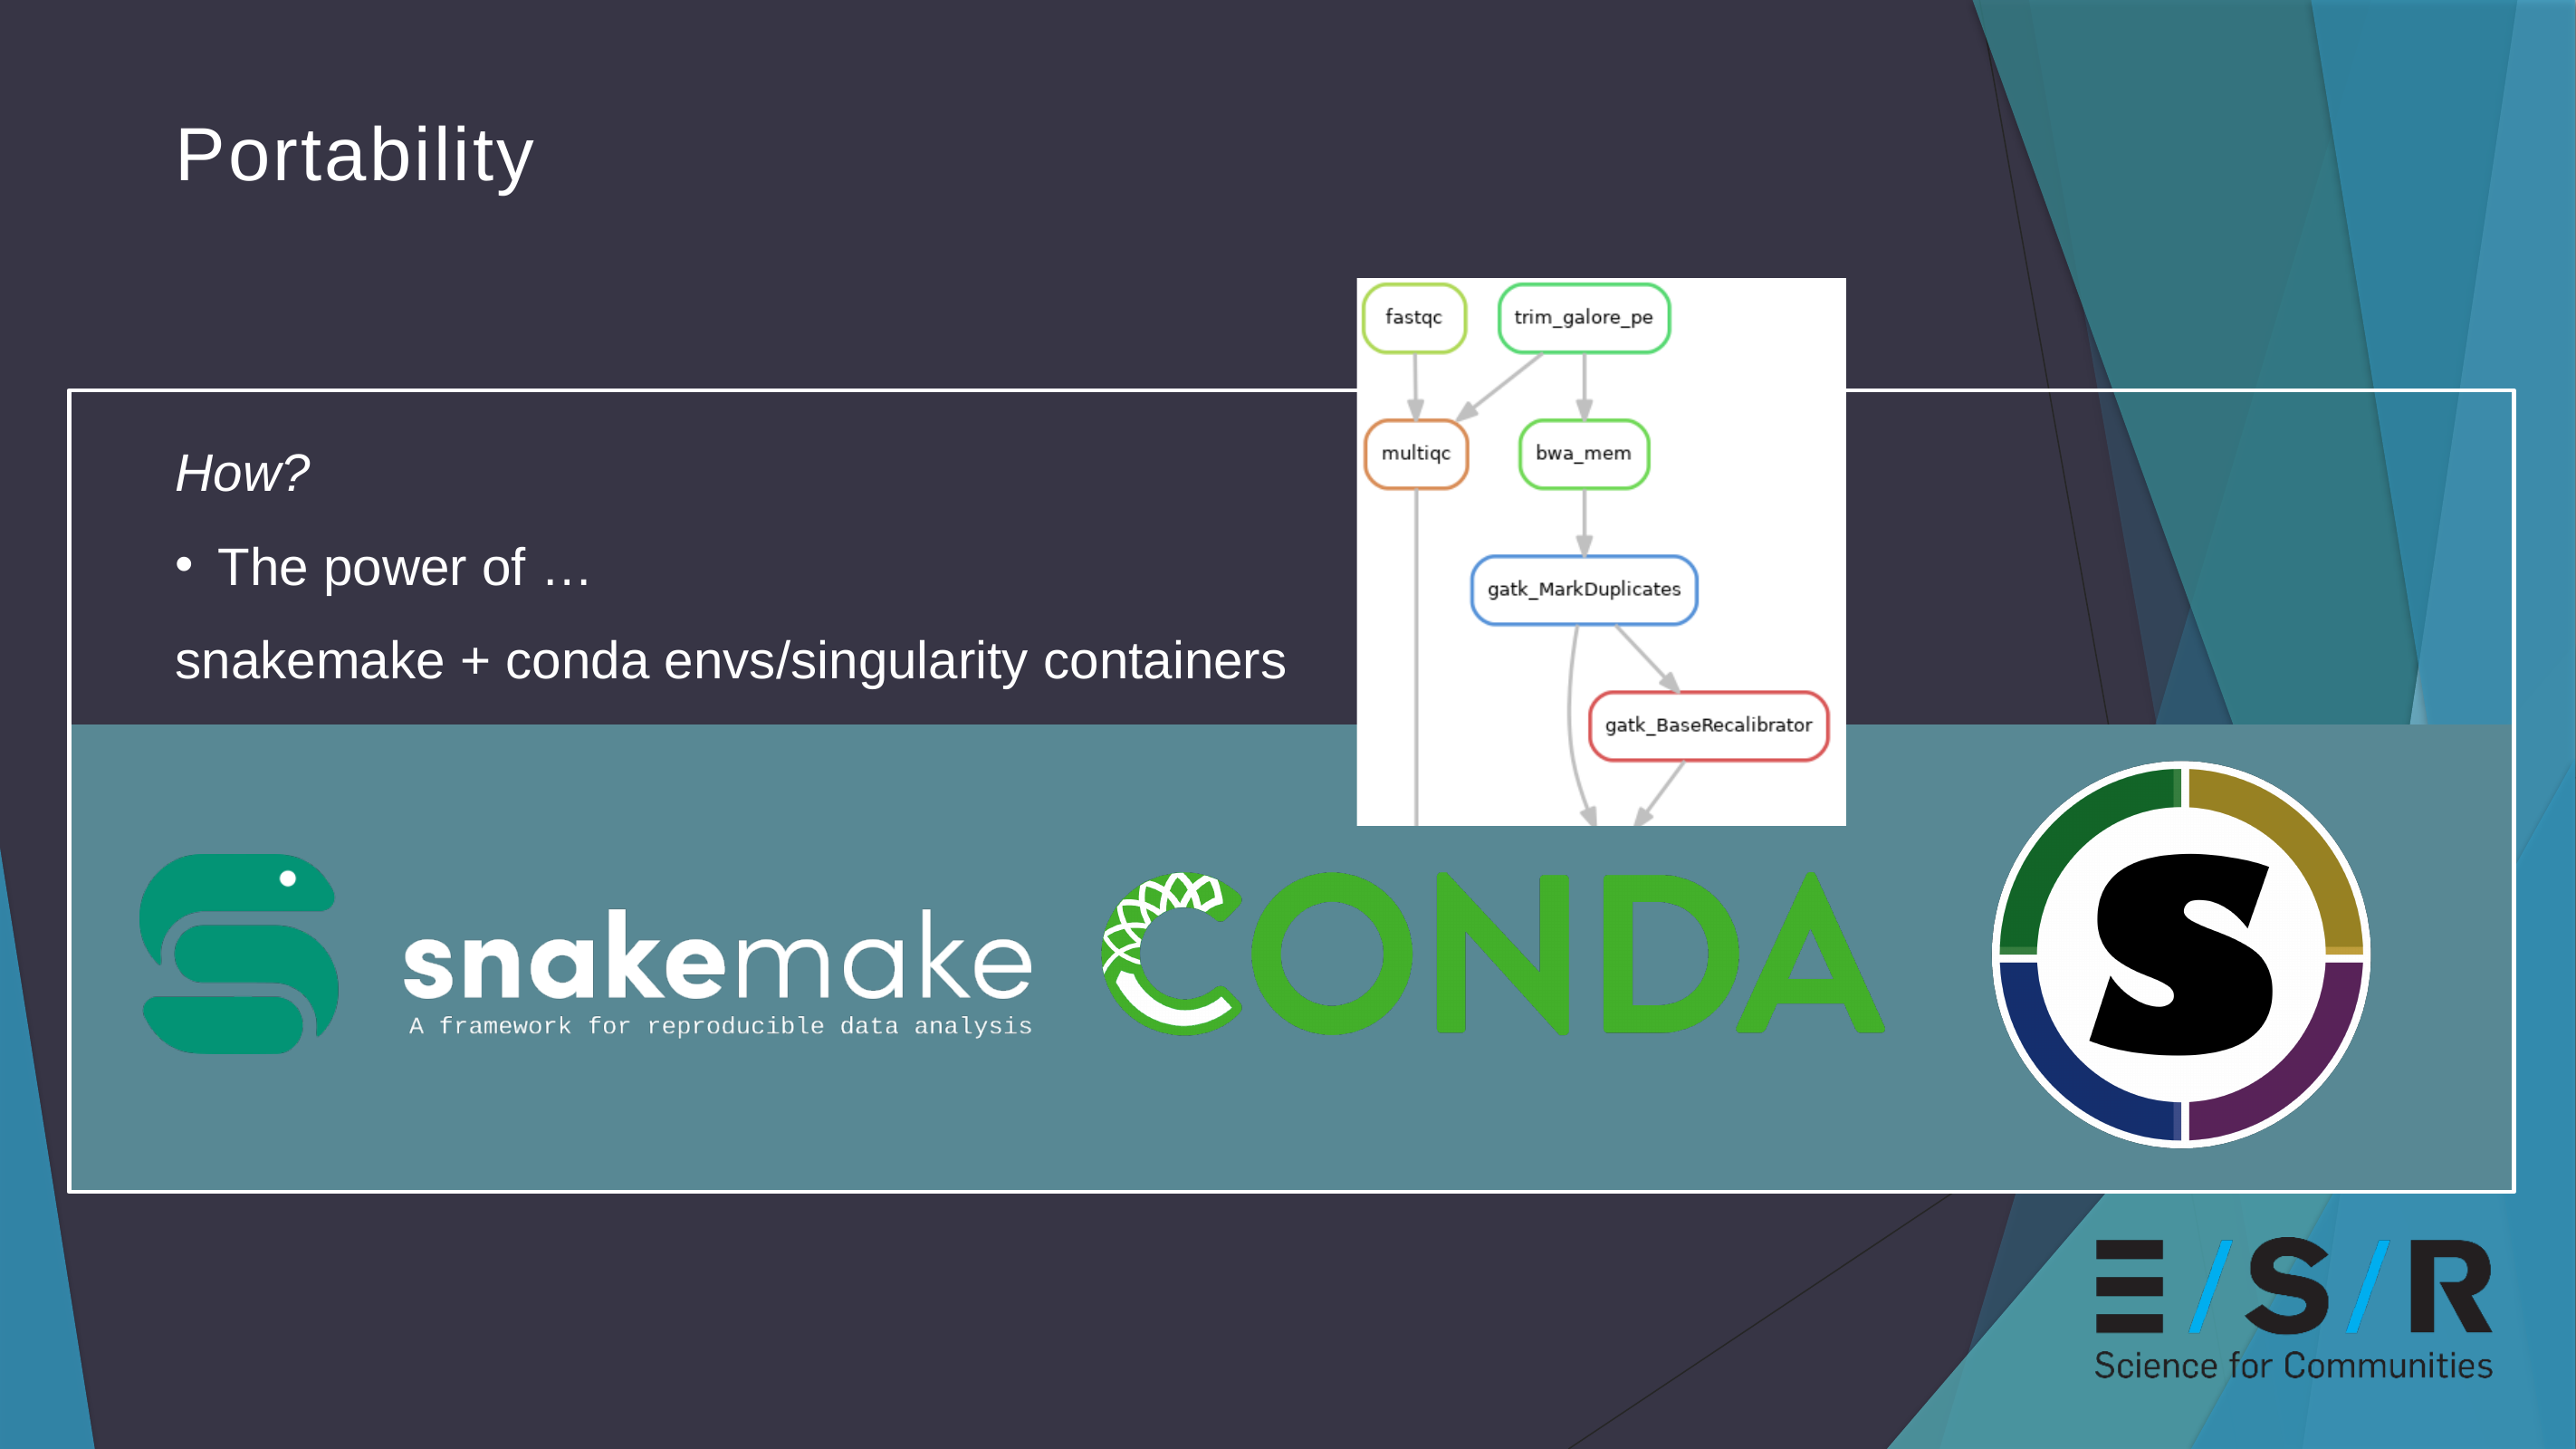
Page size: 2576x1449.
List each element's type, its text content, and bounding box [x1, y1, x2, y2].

title Portability [161, 90, 1961, 341]
picture [2095, 1237, 2493, 1378]
picture [1101, 872, 1886, 1036]
picture [139, 854, 1032, 1054]
picture [1973, 745, 2389, 1163]
picture [1355, 277, 1847, 826]
text_box [68, 389, 2515, 1194]
